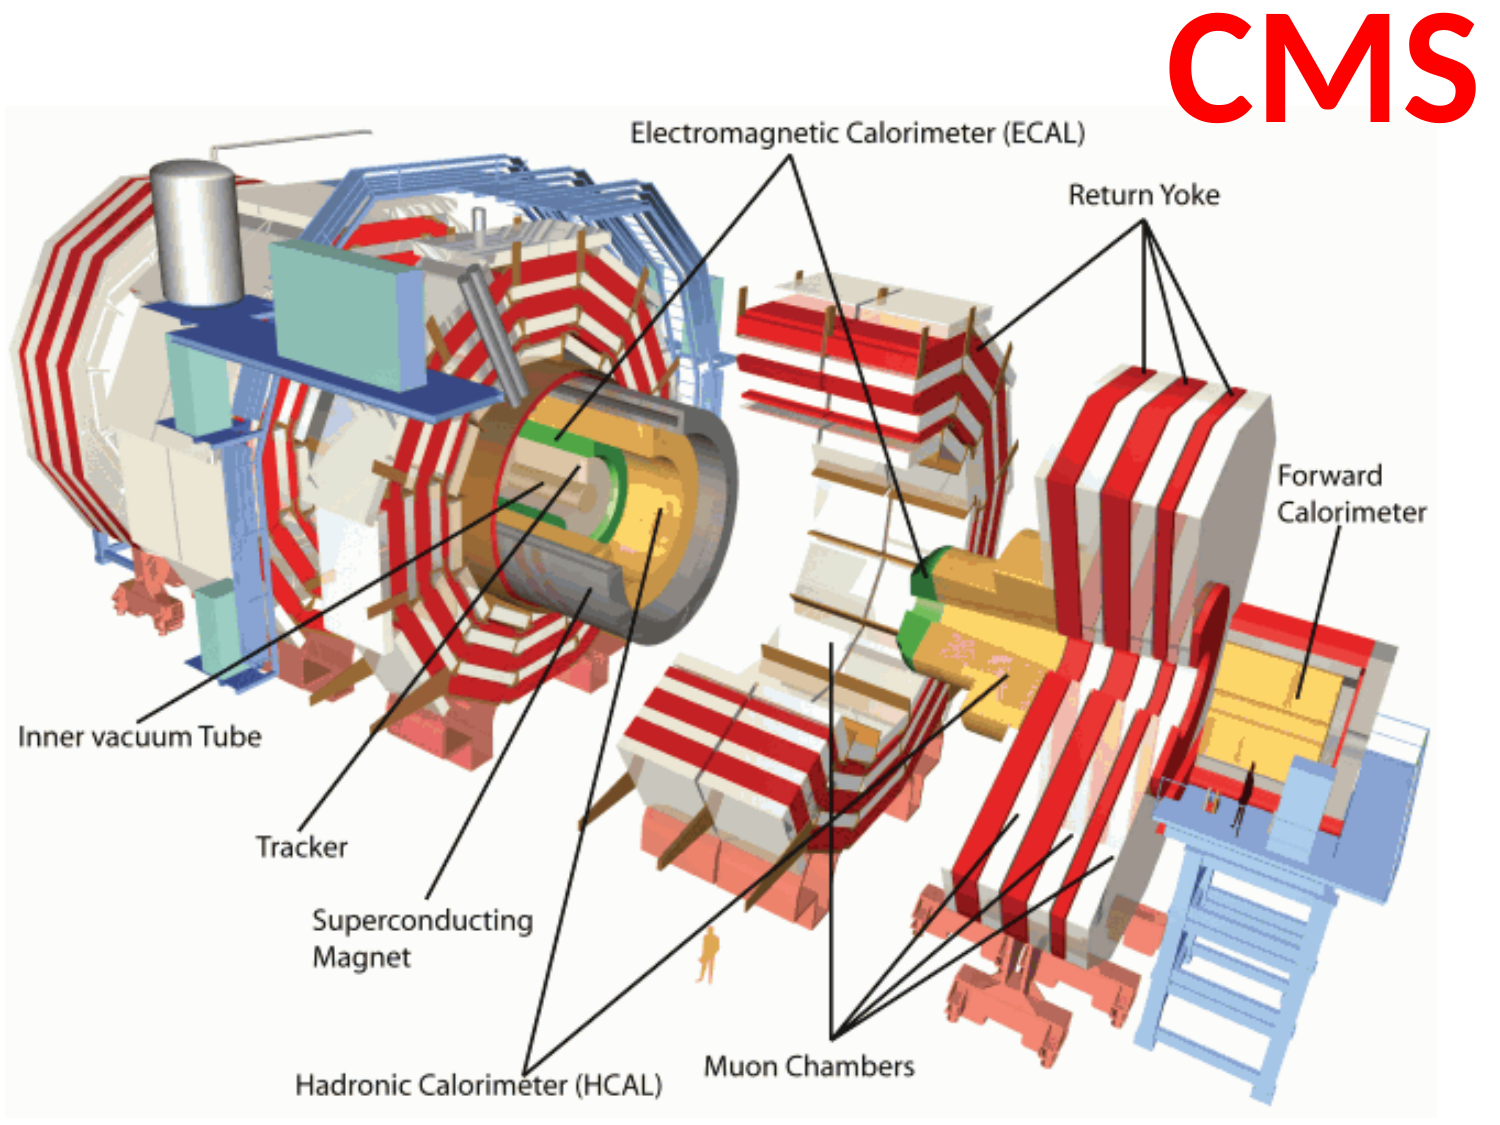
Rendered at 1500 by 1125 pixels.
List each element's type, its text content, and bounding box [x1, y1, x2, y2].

picture [5, 106, 1437, 1118]
text_box CMS [1151, 0, 1500, 163]
